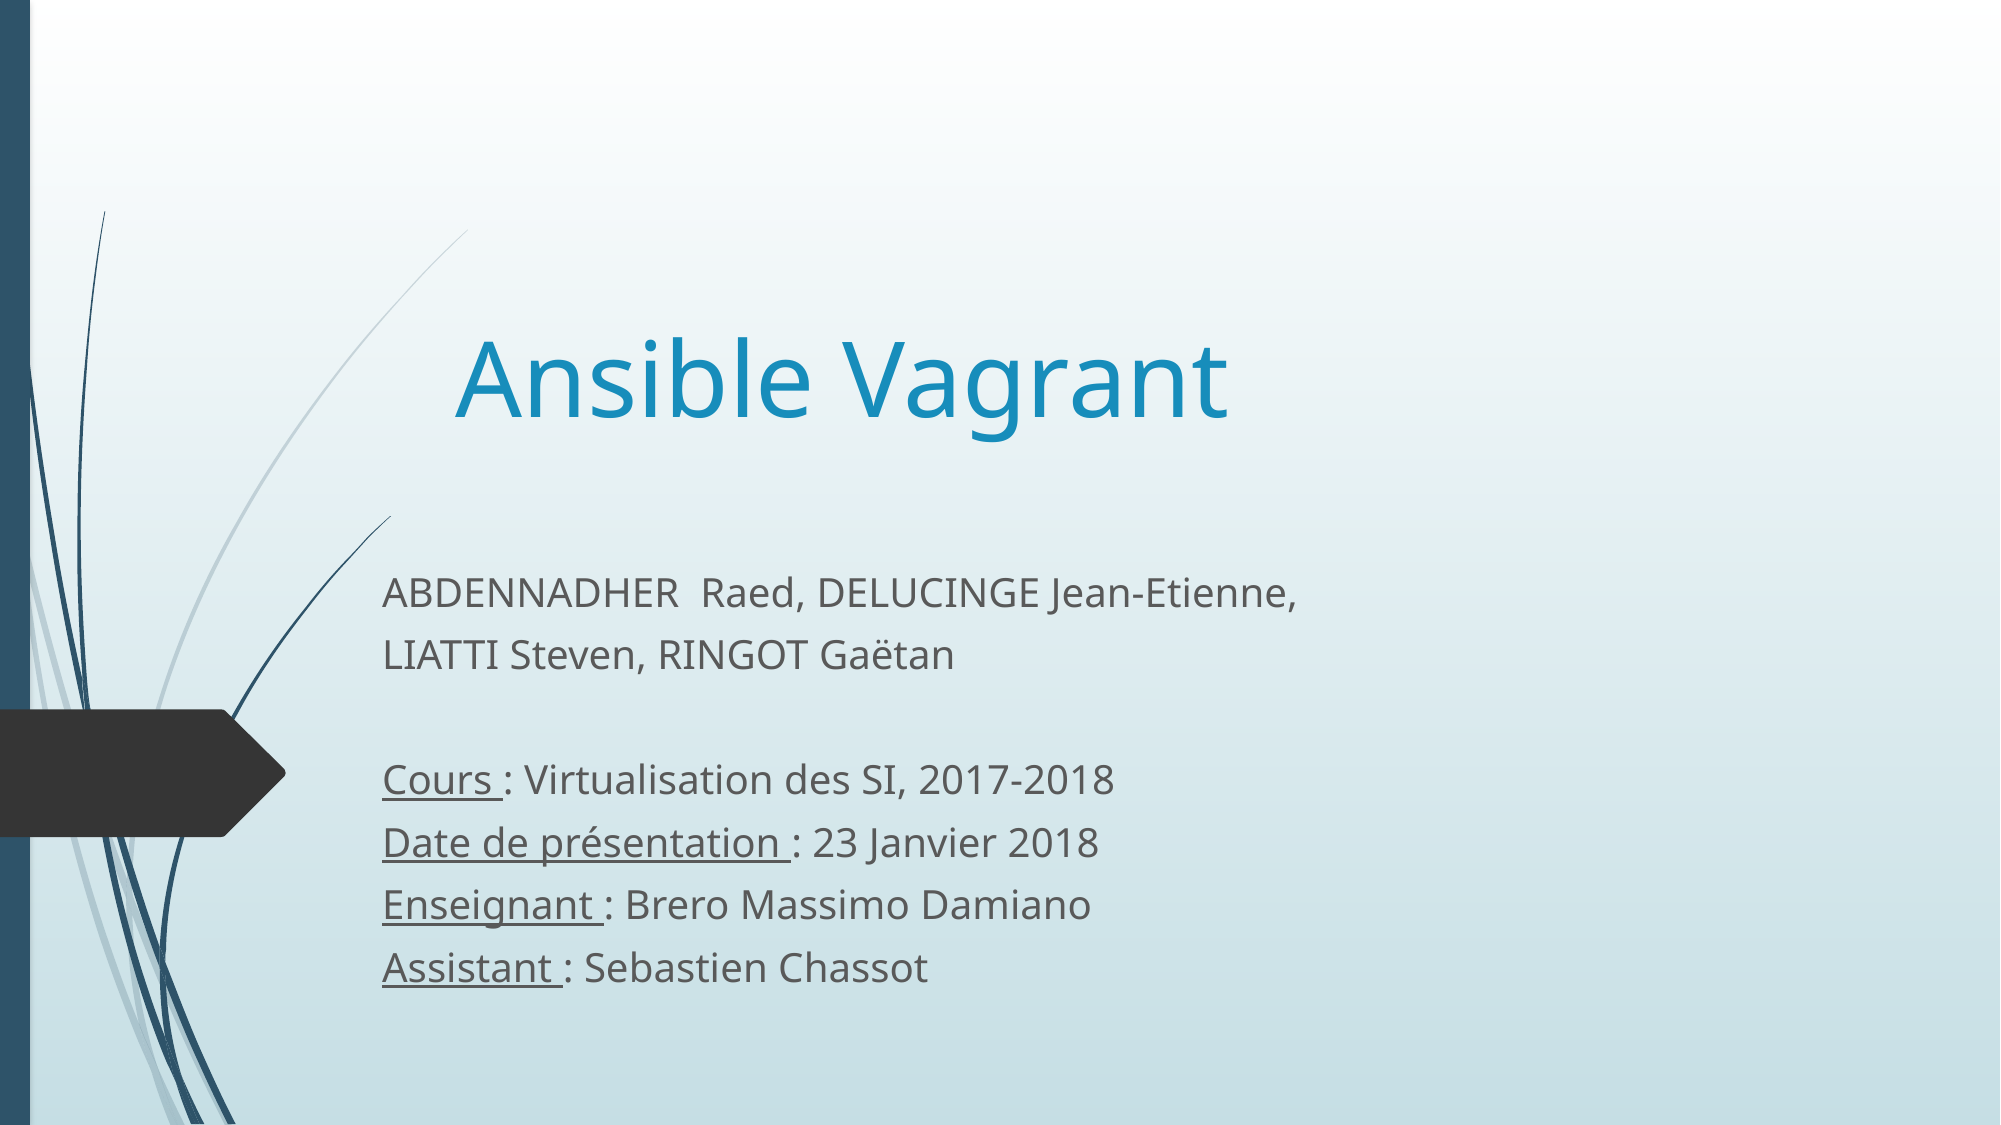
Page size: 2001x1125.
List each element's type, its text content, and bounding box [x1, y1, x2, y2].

subtitle ABDENNADHER Raed, DELUCINGE Jean-Etienne, LIATTI Steven, RINGOT Gaëtan Cours : Virtualisation des SI, 2017-2018 Date de présentation : 23 Janvier 2018 Enseignant : Brero Massimo Damiano Assistant : Sebastien Chassot [367, 559, 1715, 1004]
title Ansible Vagrant [440, 175, 1715, 446]
